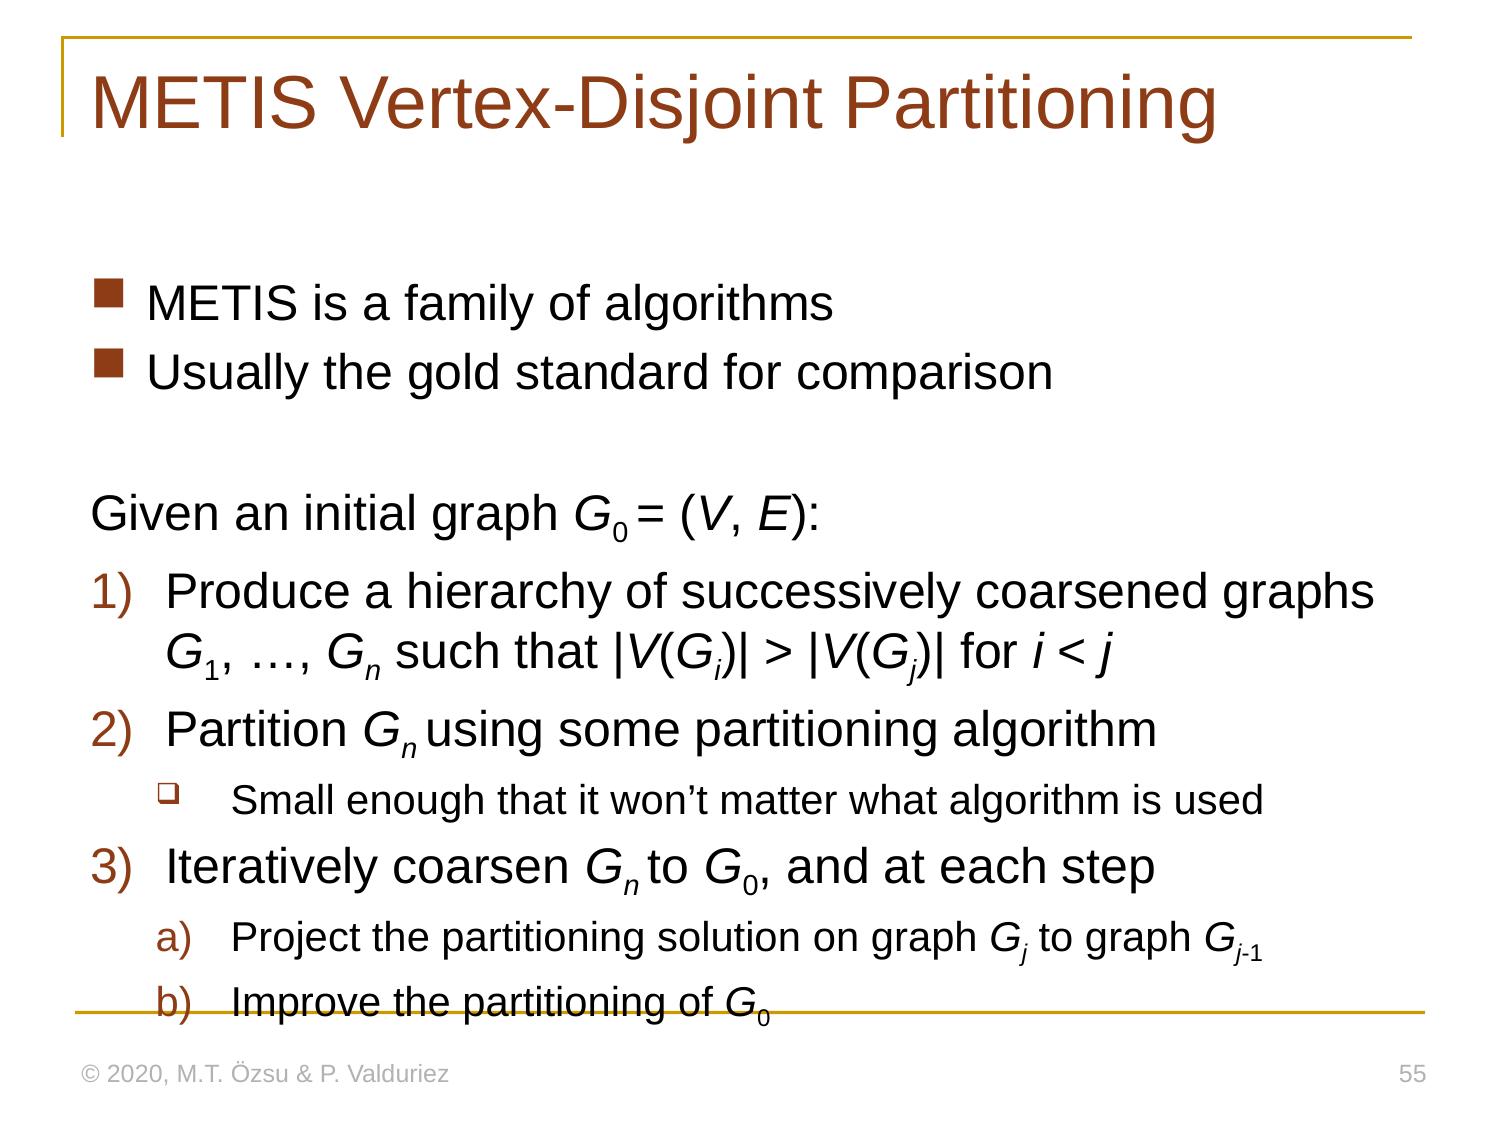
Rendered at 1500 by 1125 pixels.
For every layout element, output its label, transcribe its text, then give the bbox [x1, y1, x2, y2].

slide_number 55 [1104, 1042, 1442, 1103]
footer © 2020, M.T. Özsu & P. Valduriez [66, 1042, 573, 1103]
title METIS Vertex-Disjoint Partitioning [74, 45, 1426, 233]
list METIS is a family of algorithms Usually the gold standard for comparison Given an initial graph G0 = (V, E): Produce a hierarchy of successively coarsened graphs G1, …, Gn such that |V(Gi)| > |V(Gj)| for i < j Partition Gn using some partitioning algorithm Small enough that it won’t matter what algorithm is used Iteratively coarsen Gn to G0, and at each step Project the partitioning solution on graph Gj to graph Gj-1 Improve the partitioning of G0 [74, 262, 1426, 1006]
